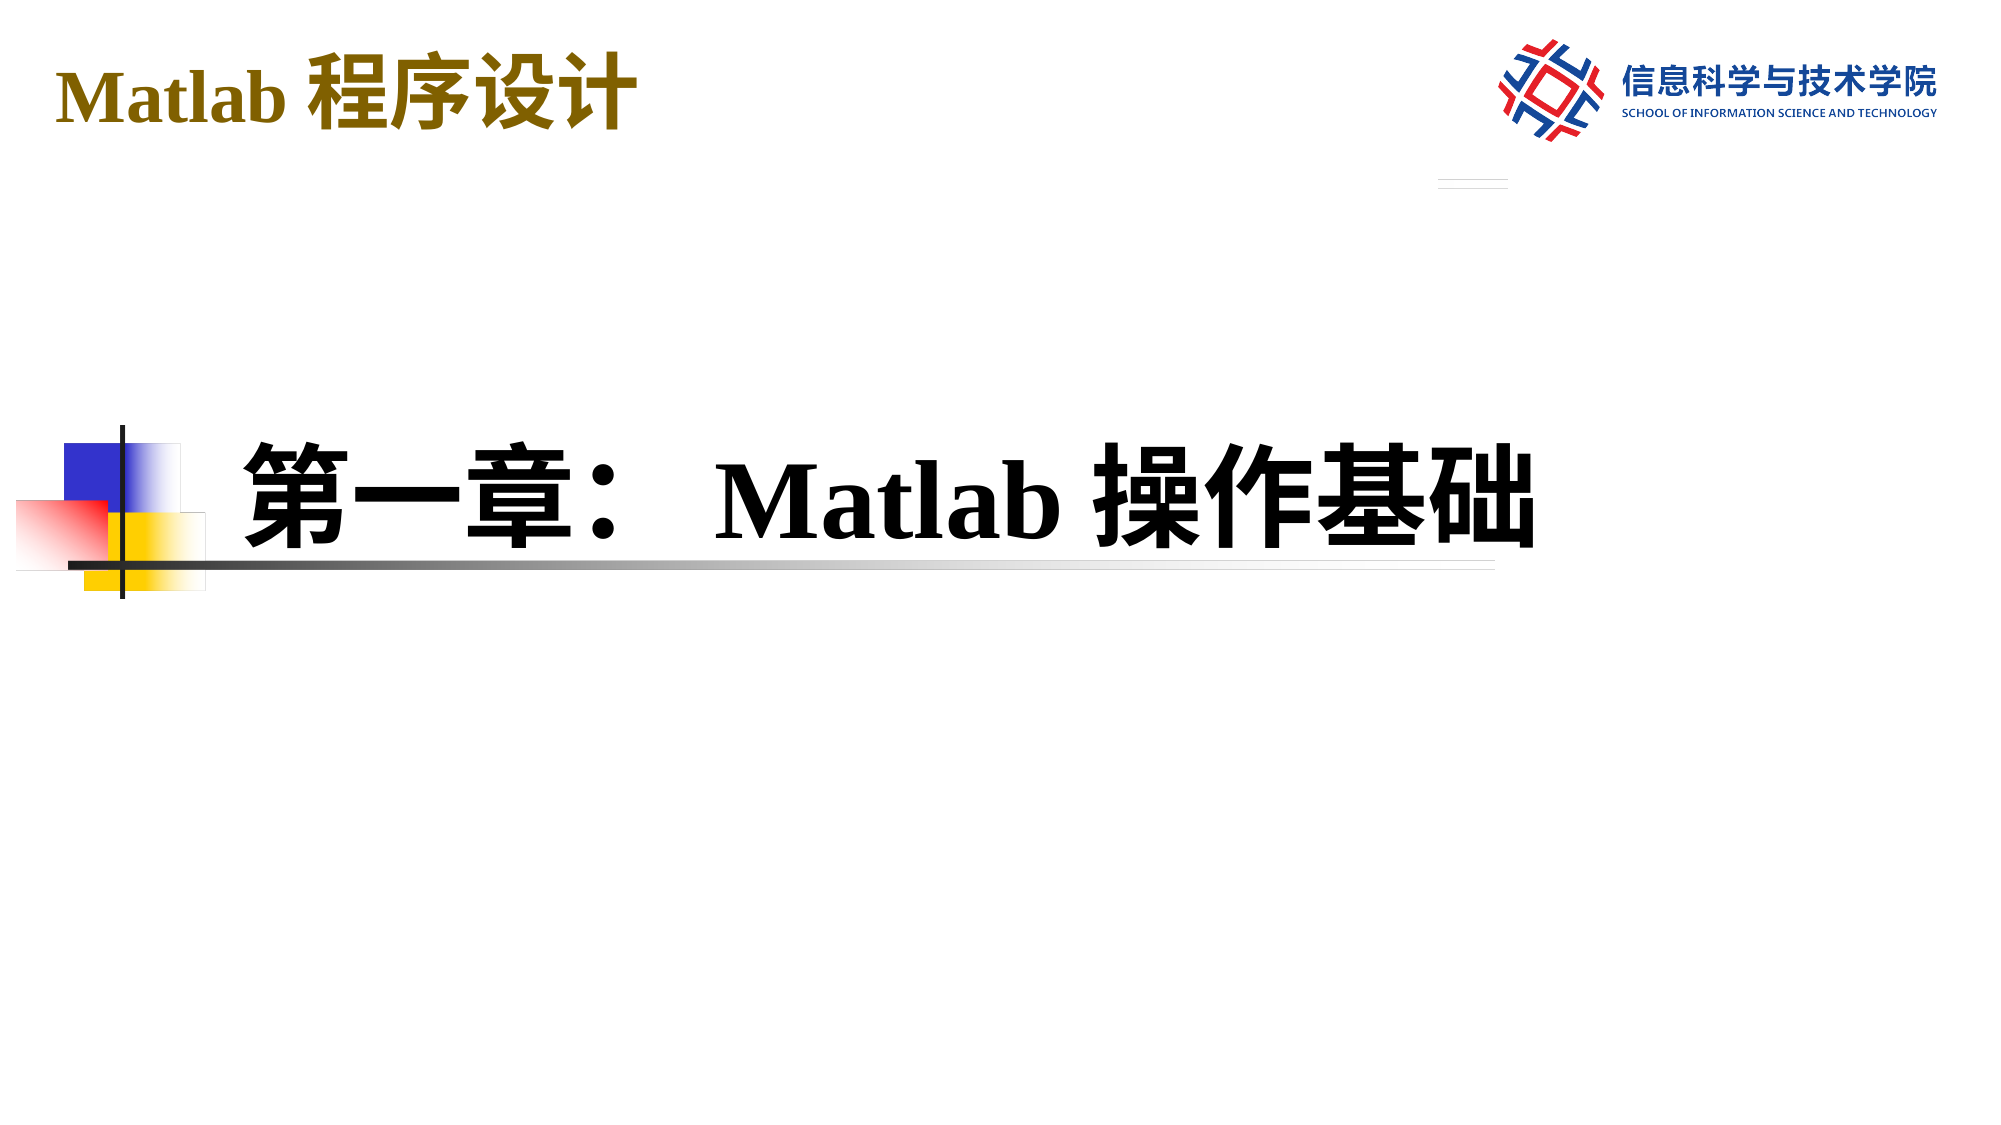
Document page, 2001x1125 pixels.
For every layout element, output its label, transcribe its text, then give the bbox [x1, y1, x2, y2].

picture [16, 39, 1937, 272]
picture [16, 425, 1495, 599]
subtitle 第一章：Matlab操作基础 [224, 418, 1892, 570]
title Matlab程序设计 [40, 33, 1000, 149]
